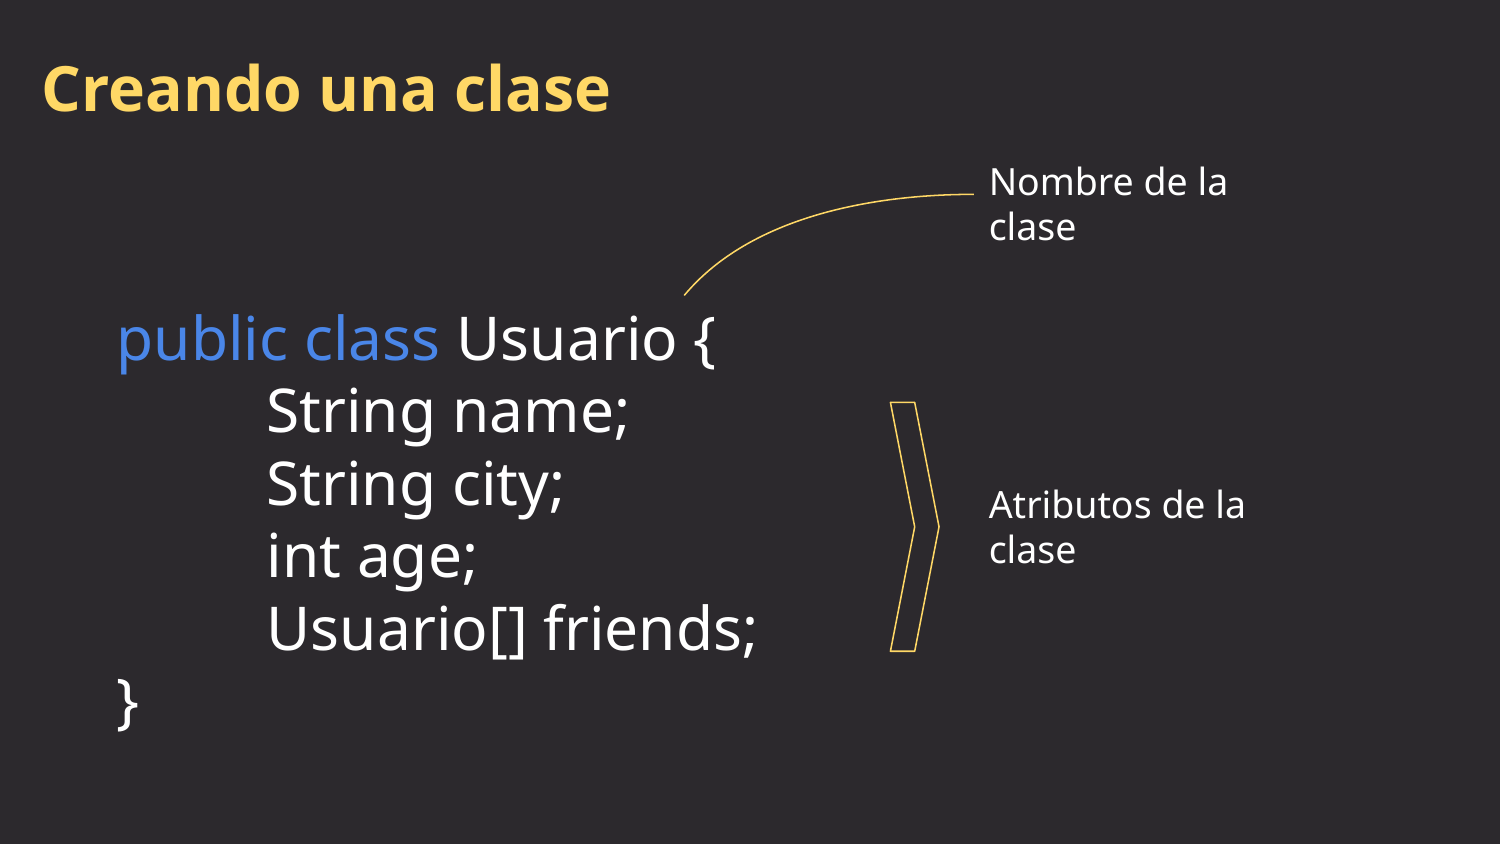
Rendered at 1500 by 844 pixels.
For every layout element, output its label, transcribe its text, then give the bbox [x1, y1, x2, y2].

title Creando una clase [26, 33, 1382, 144]
text_box Atributos de la clase [973, 466, 1307, 587]
text_box public class Usuario { String name; String city; int age; Usuario[] friends; } [101, 285, 1025, 750]
text_box Nombre de la clase [973, 143, 1307, 264]
text_box [890, 402, 940, 652]
text_box [684, 194, 973, 296]
